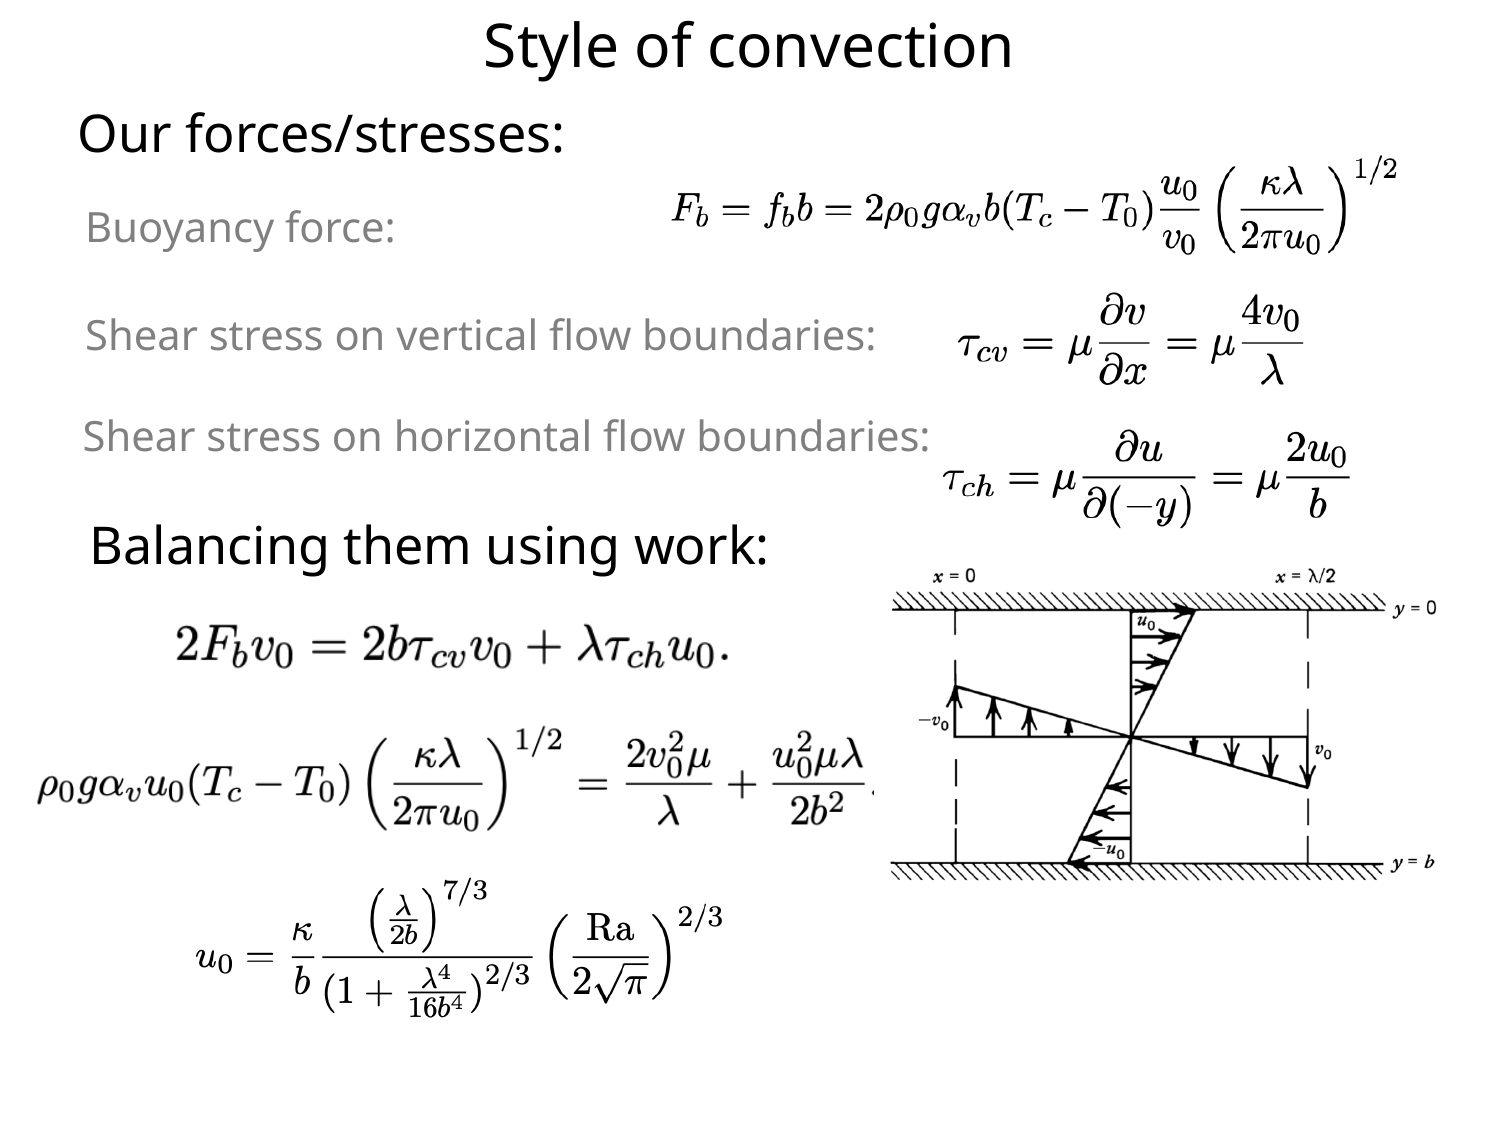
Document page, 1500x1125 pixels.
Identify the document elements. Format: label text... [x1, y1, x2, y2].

text_box Style of convection [0, 0, 1500, 88]
text_box Our forces/stresses: [0, 93, 680, 171]
picture [941, 417, 1354, 529]
picture [651, 149, 1407, 262]
picture [25, 562, 1496, 1028]
text_box Buoyancy force: [0, 193, 651, 258]
text_box Shear stress on vertical flow boundaries: [0, 301, 922, 367]
text_box Balancing them using work: [0, 504, 800, 582]
picture [128, 596, 771, 699]
text_box Shear stress on horizontal flow boundaries: [0, 401, 957, 467]
picture [922, 267, 1307, 400]
